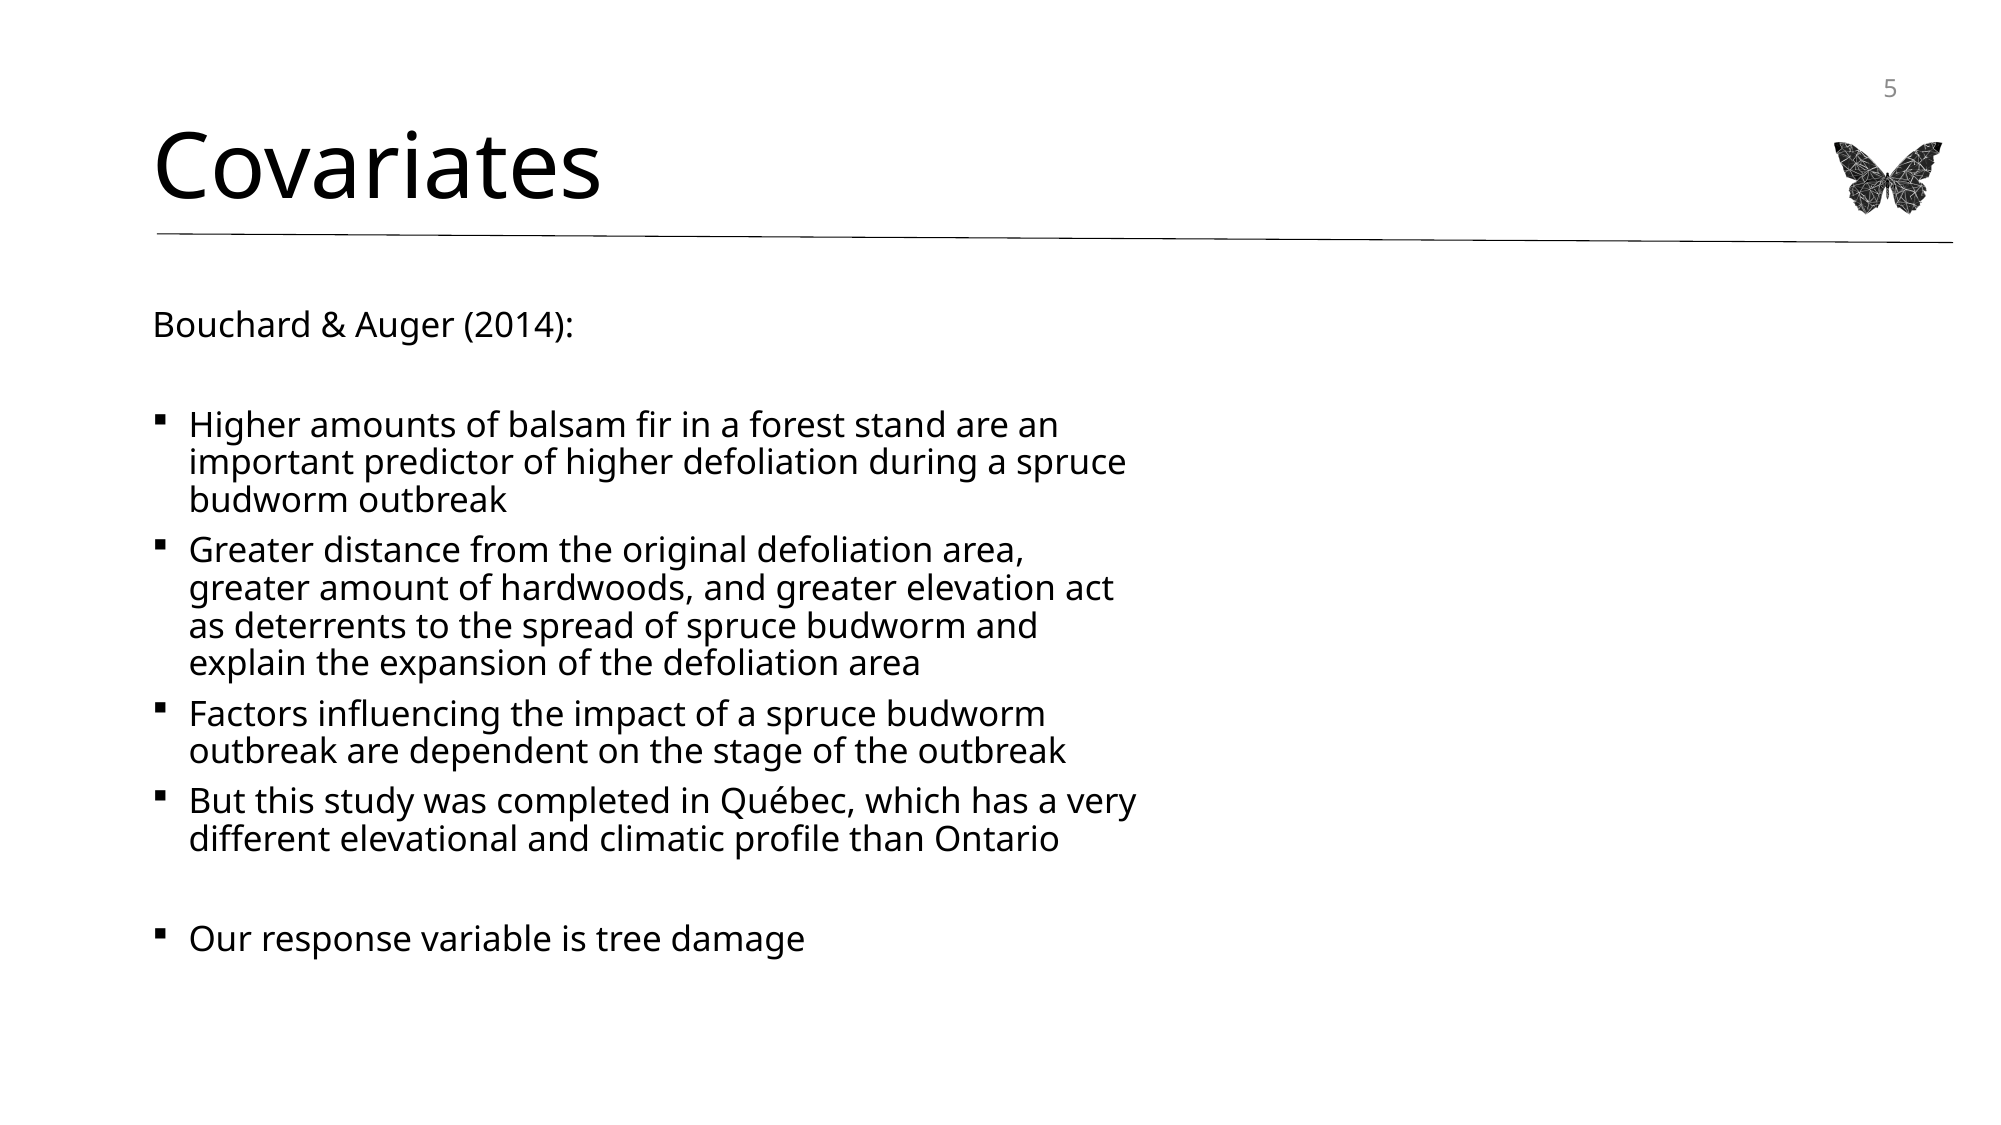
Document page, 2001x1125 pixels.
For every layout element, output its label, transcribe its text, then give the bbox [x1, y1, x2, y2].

picture [1863, 111, 1954, 243]
slide_number 5 [1462, 59, 1913, 120]
list Bouchard & Auger (2014): Higher amounts of balsam fir in a forest stand are an important predictor of higher defoliation during a spruce budworm outbreak Greater distance from the original defoliation area, greater amount of hardwoods, and greater elevation act as deterrents to the spread of spruce budworm and explain the expansion of the defoliation area Factors influencing the impact of a spruce budworm outbreak are dependent on the stage of the outbreak But this study was completed in Québec, which has a very different elevational and climatic profile than Ontario Our response variable is tree damage [137, 299, 1165, 1014]
title Covariates [137, 59, 1863, 278]
